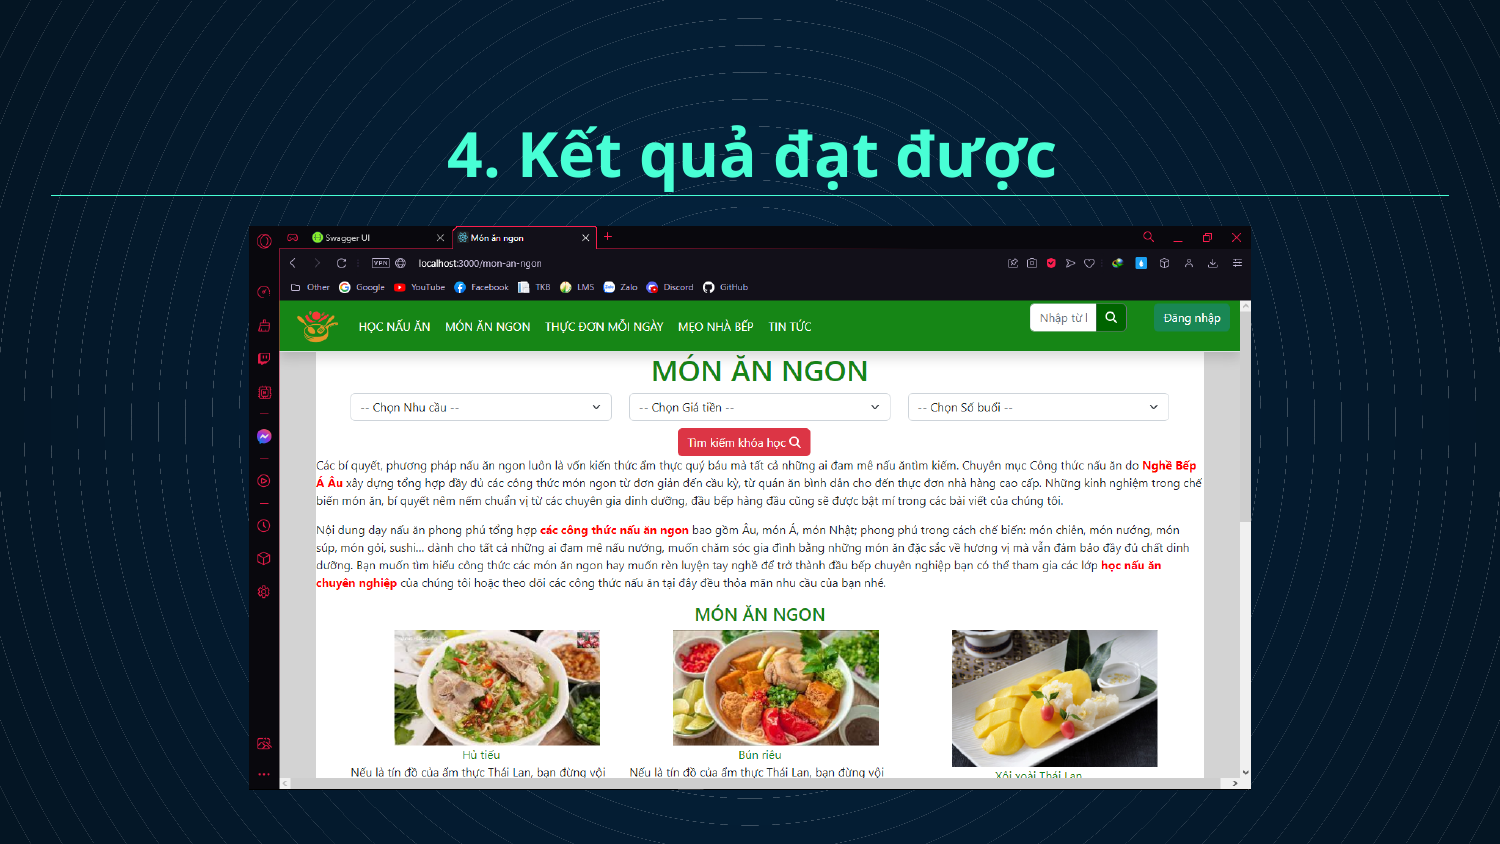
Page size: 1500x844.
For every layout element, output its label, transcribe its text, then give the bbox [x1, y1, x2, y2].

title 4. Kết quả đạt được [51, 105, 1449, 195]
title 4. Kết quả đạt được [51, 202, 1449, 206]
picture [248, 226, 1252, 791]
